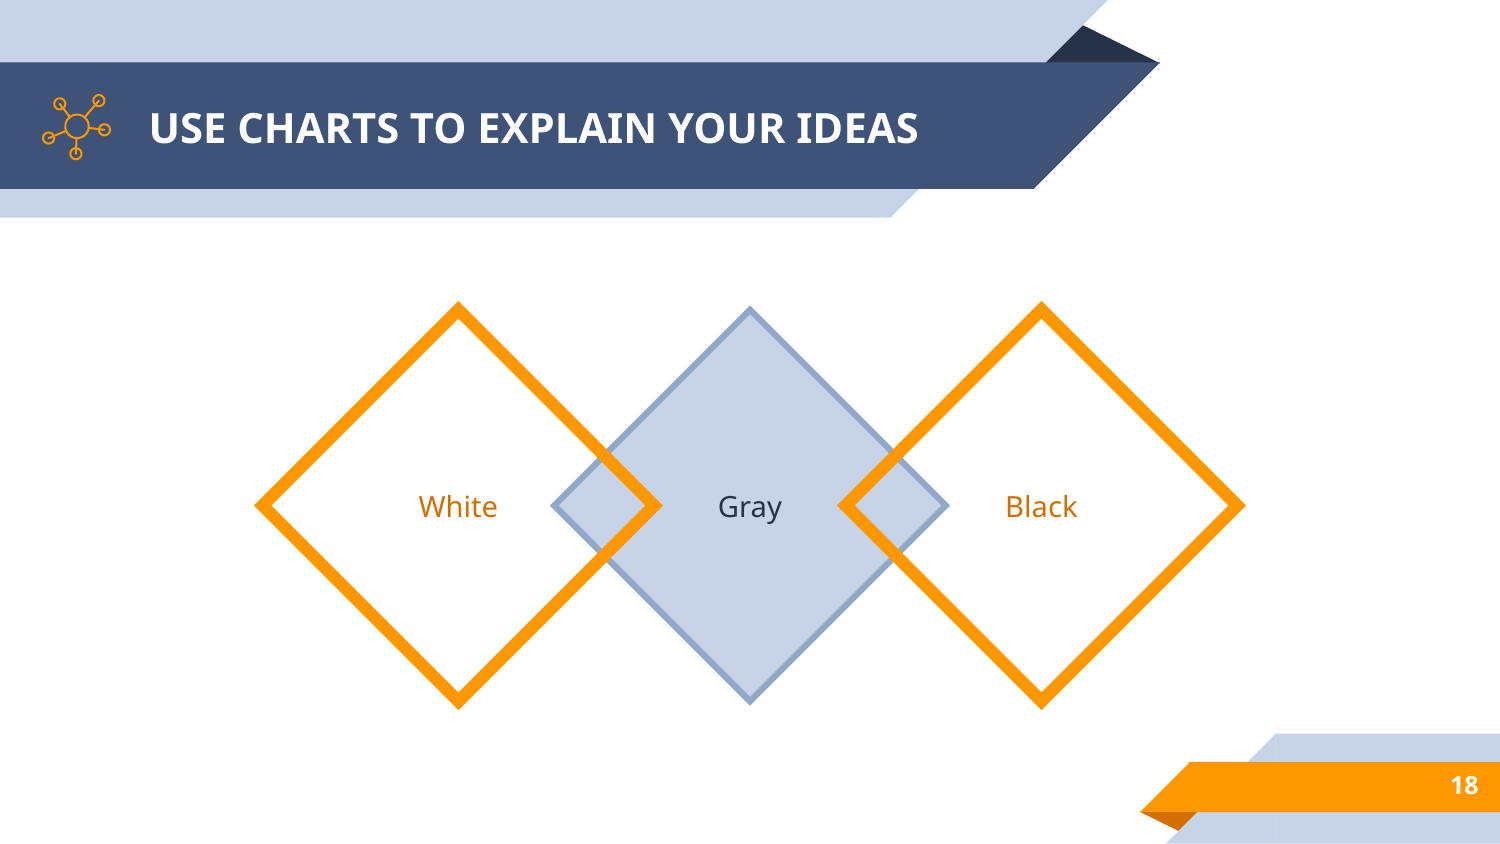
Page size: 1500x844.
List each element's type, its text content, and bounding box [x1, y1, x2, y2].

title USE CHARTS TO EXPLAIN YOUR IDEAS [133, 64, 997, 190]
text_box Gray [604, 309, 896, 702]
text_box White [262, 309, 655, 702]
text_box Black [845, 309, 1238, 702]
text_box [42, 94, 111, 160]
slide_number 18 [1249, 760, 1494, 813]
